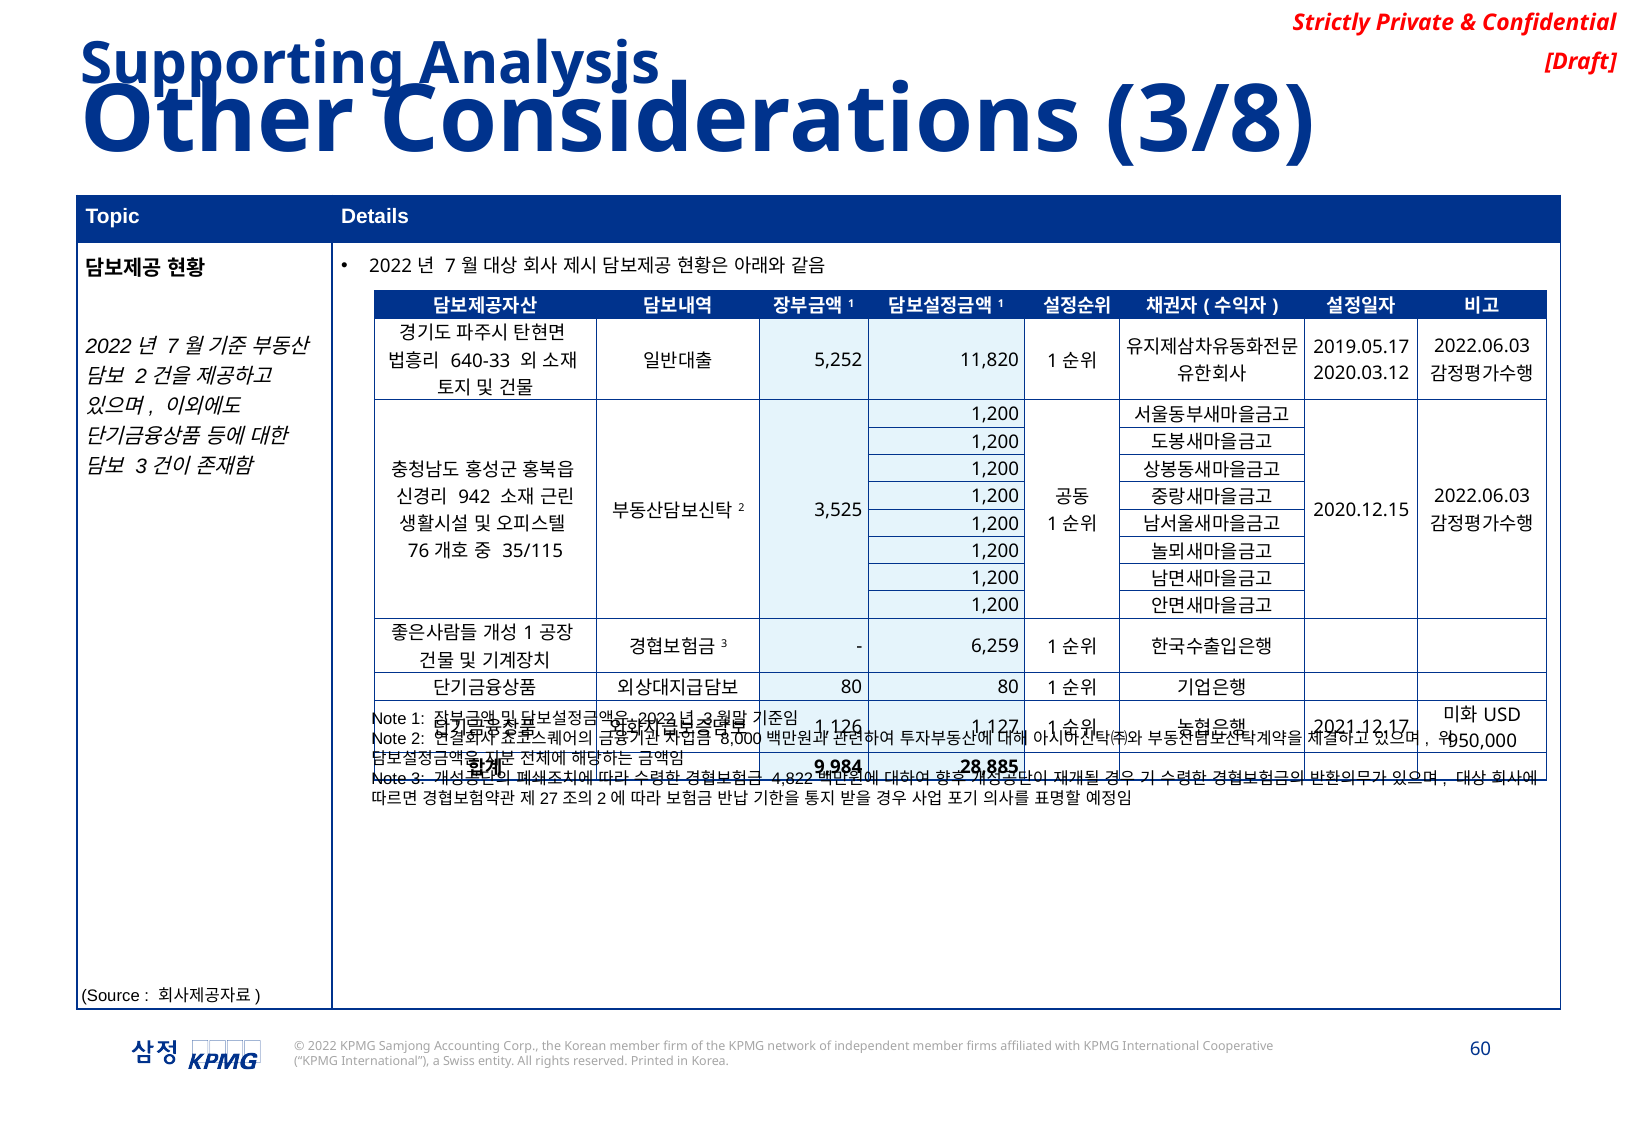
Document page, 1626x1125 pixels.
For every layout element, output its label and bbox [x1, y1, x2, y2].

text_box [81, 984, 261, 1005]
table_header [333, 196, 1560, 241]
picture [129, 1038, 263, 1071]
table_header [1305, 291, 1417, 318]
table_header [869, 291, 1024, 318]
table_header [375, 291, 596, 318]
table_header [597, 291, 759, 318]
text_box [371, 708, 1547, 809]
table_cell [333, 243, 1560, 1008]
table_header [1025, 291, 1119, 318]
text_box [65, 37, 1475, 178]
table_cell [78, 243, 331, 1008]
table_header [1120, 291, 1304, 318]
table_header [1418, 291, 1546, 318]
table_header [760, 291, 868, 318]
table_header [78, 196, 331, 241]
